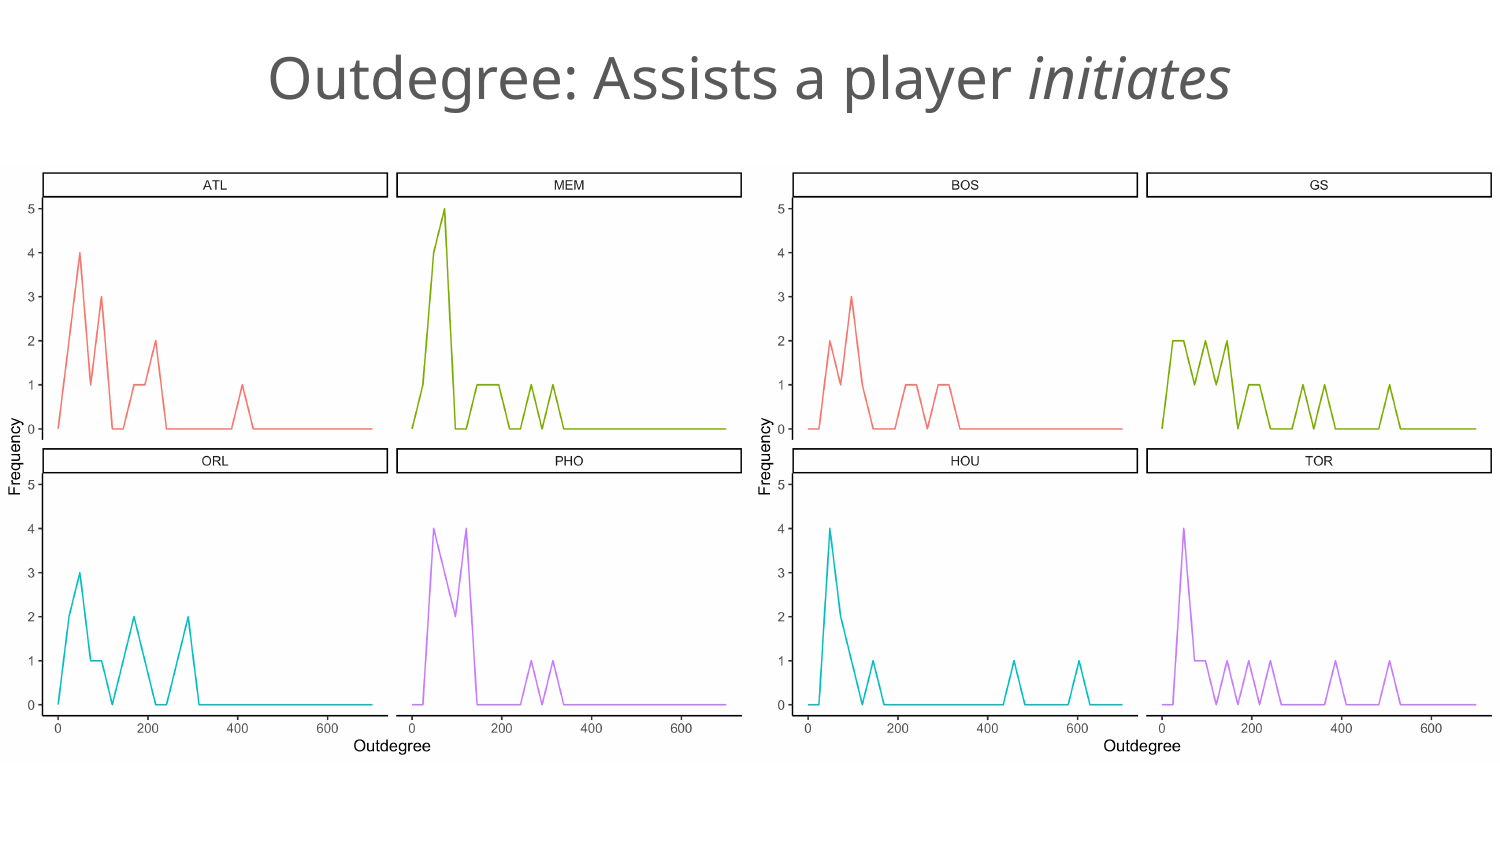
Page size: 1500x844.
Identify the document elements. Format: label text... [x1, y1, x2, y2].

picture [0, 164, 1500, 763]
text_box Outdegree: Assists a player initiates [0, 26, 1500, 127]
